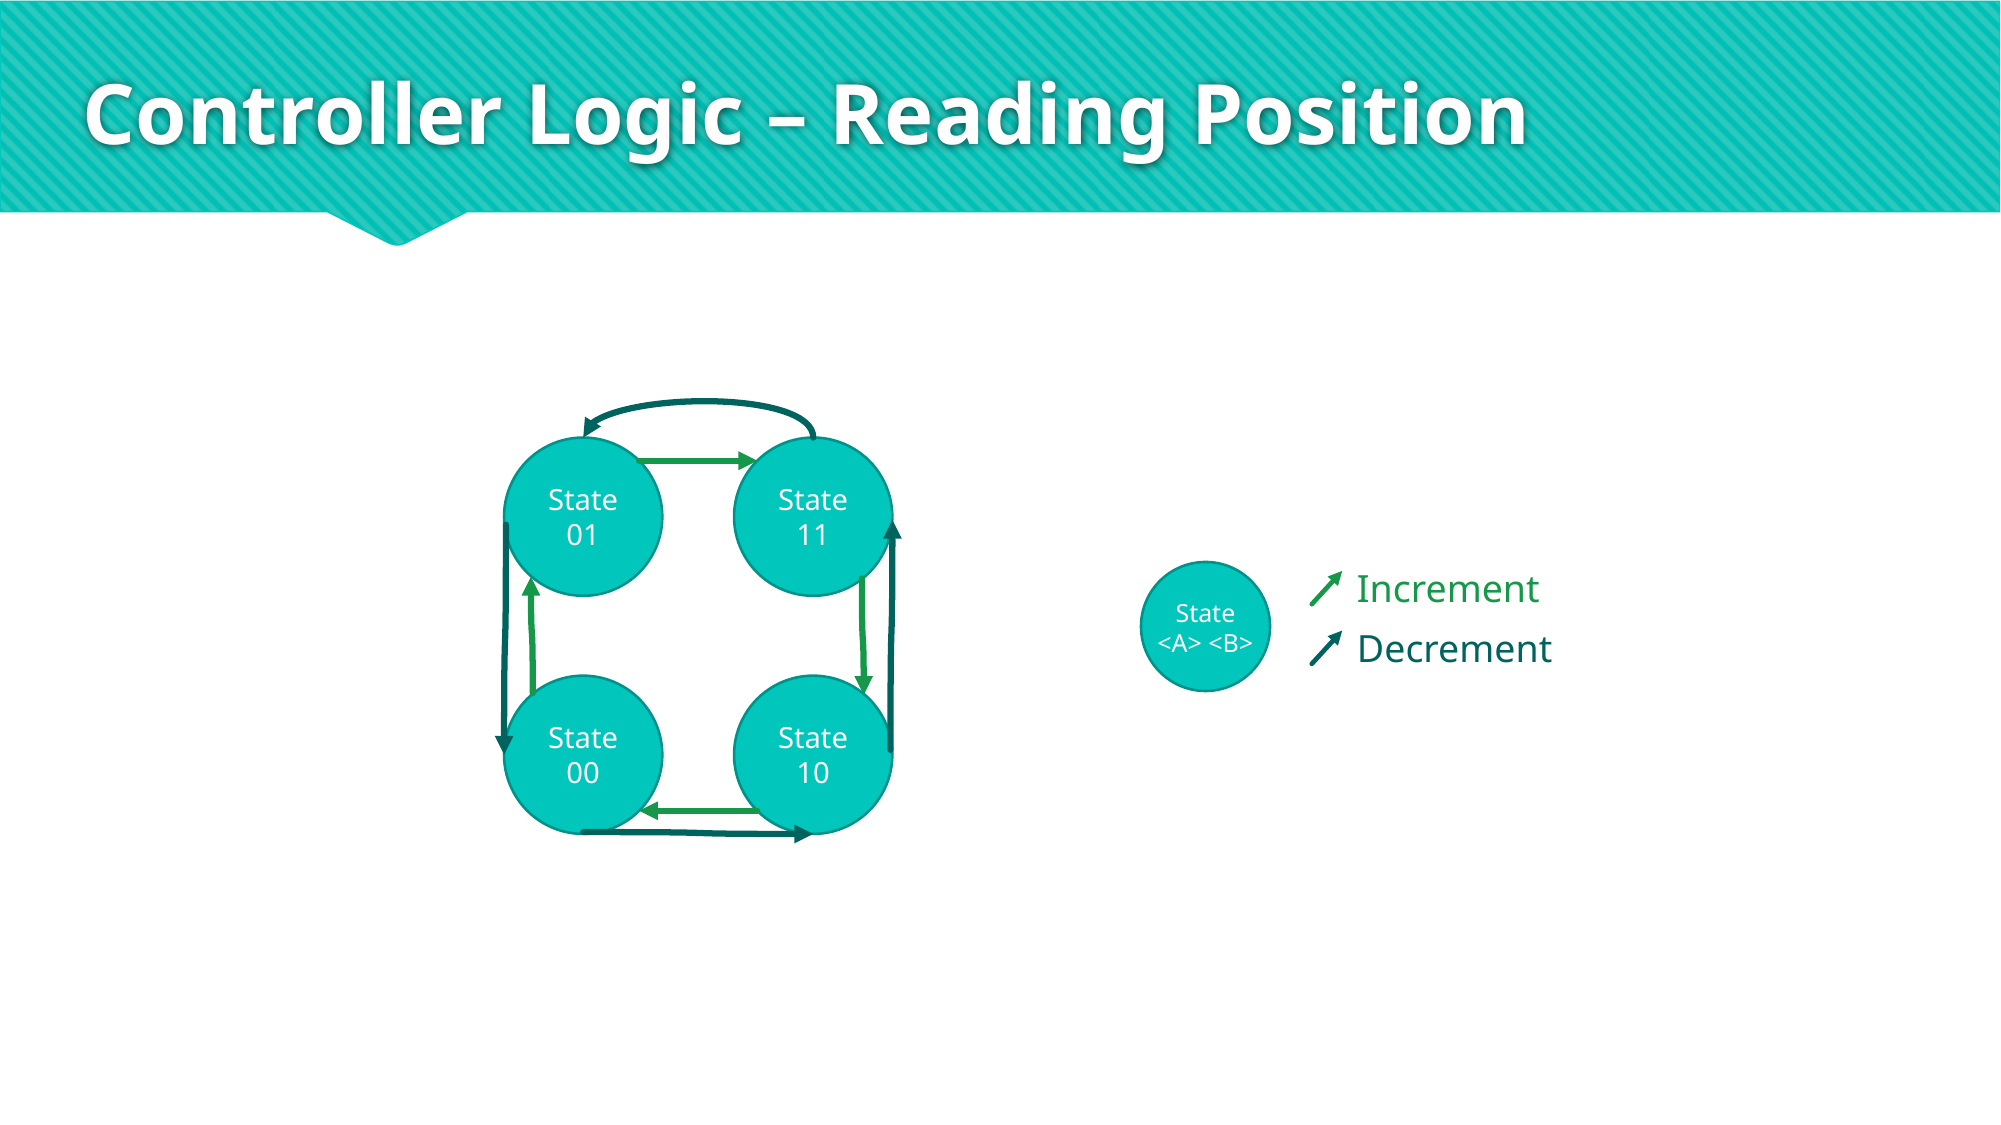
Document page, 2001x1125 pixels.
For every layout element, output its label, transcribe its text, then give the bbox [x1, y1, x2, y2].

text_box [1135, 557, 1623, 717]
title Controller Logic – Reading Position [67, 56, 1802, 169]
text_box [503, 436, 893, 835]
